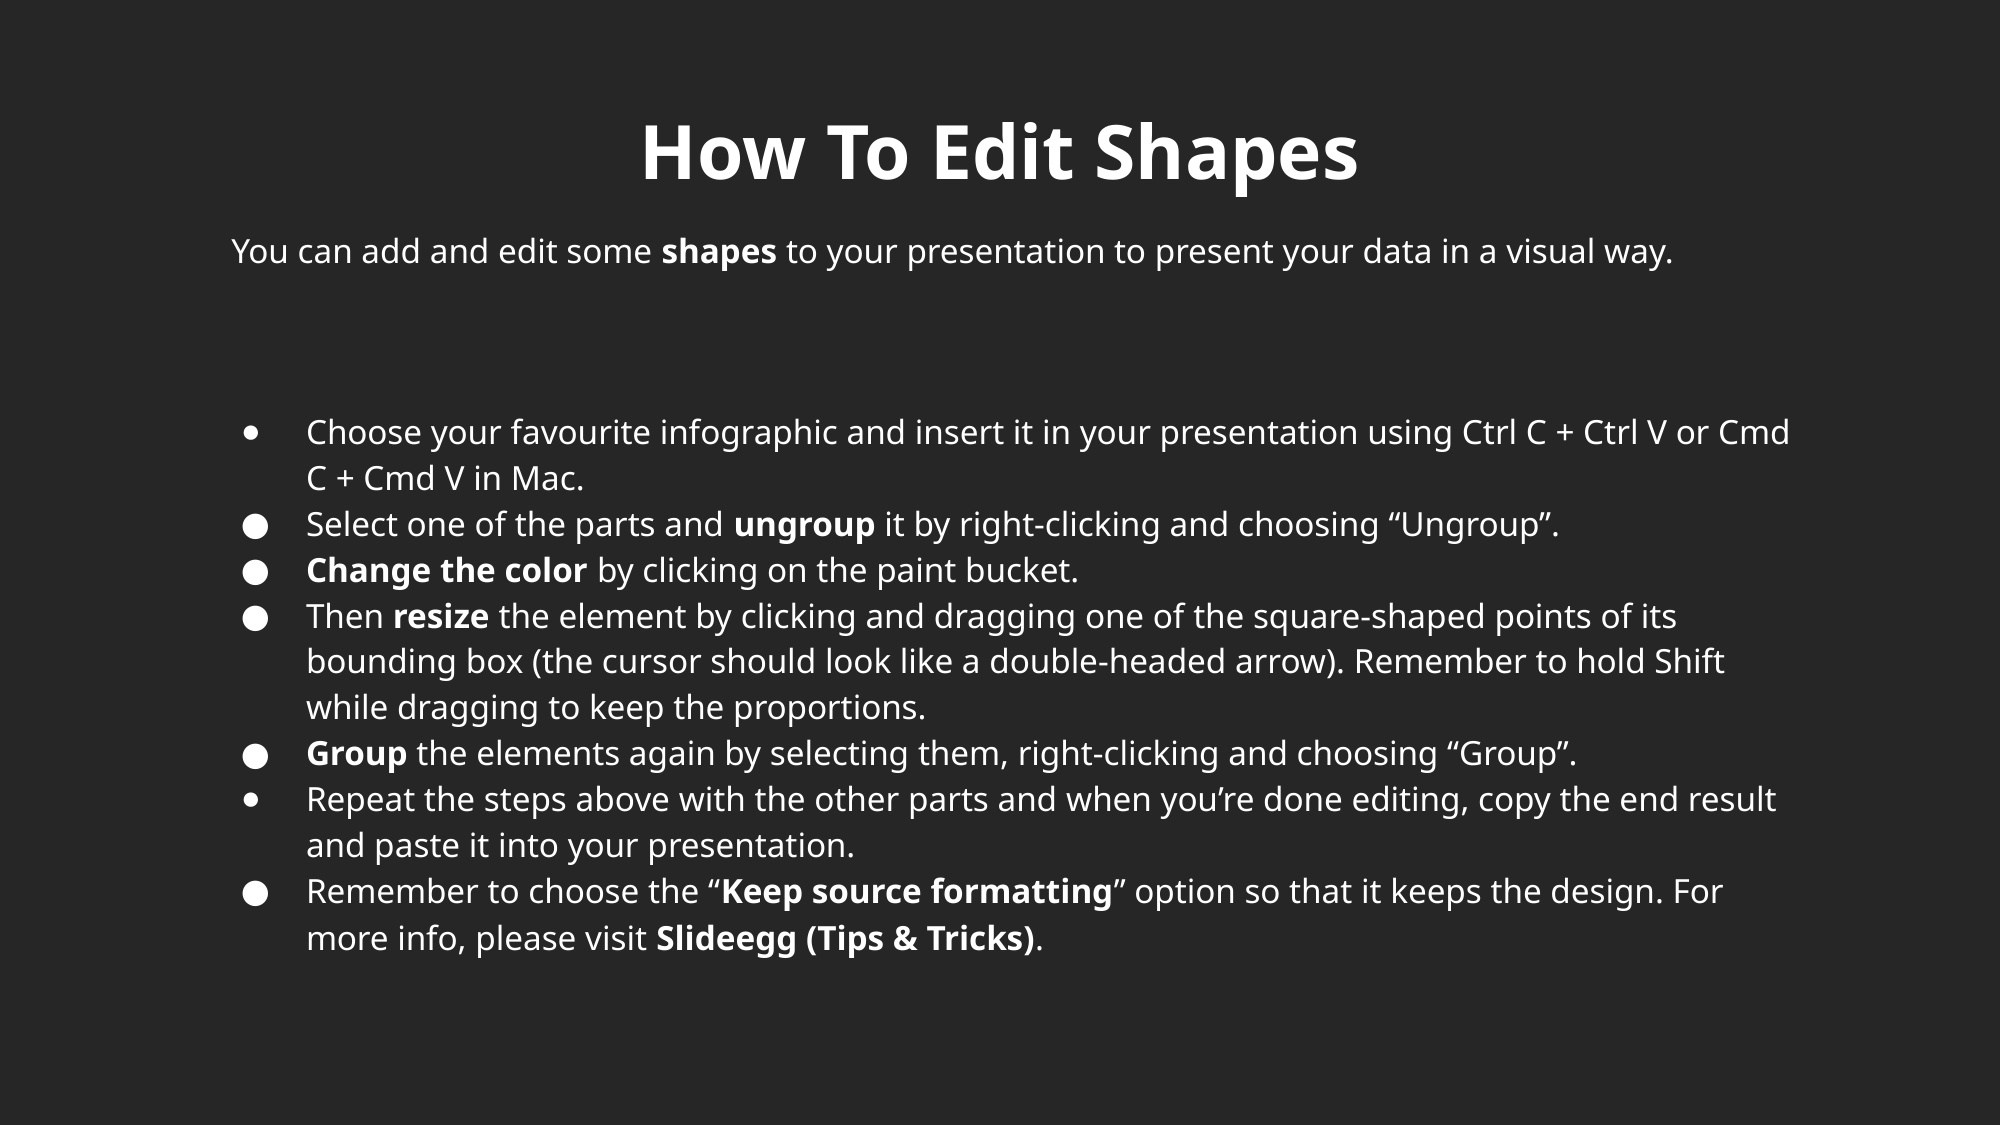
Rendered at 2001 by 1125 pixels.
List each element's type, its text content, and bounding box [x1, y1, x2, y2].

text_box How To Edit Shapes [625, 107, 1375, 204]
text_box Choose your favourite infographic and insert it in your presentation using Ctrl C + Ctrl V or Cmd C + Cmd V in Mac. Select one of the parts and ungroup it by right-clicking and choosing “Ungroup”. Change the color by clicking on the paint bucket. Then resize the element by clicking and dragging one of the square-shaped points of its bounding box (the cursor should look like a double-headed arrow). Remember to hold Shift while dragging to keep the proportions. Group the elements again by selecting them, right-clicking and choosing “Group”. Repeat the steps above with the other parts and when you’re done editing, copy the end result and paste it into your presentation. Remember to choose the “Keep source formatting” option so that it keeps the design. For more info, please visit Slideegg (Tips & Tricks). [186, 385, 1814, 1027]
text_box You can add and edit some shapes to your presentation to present your data in a visual way. [186, 214, 1814, 347]
